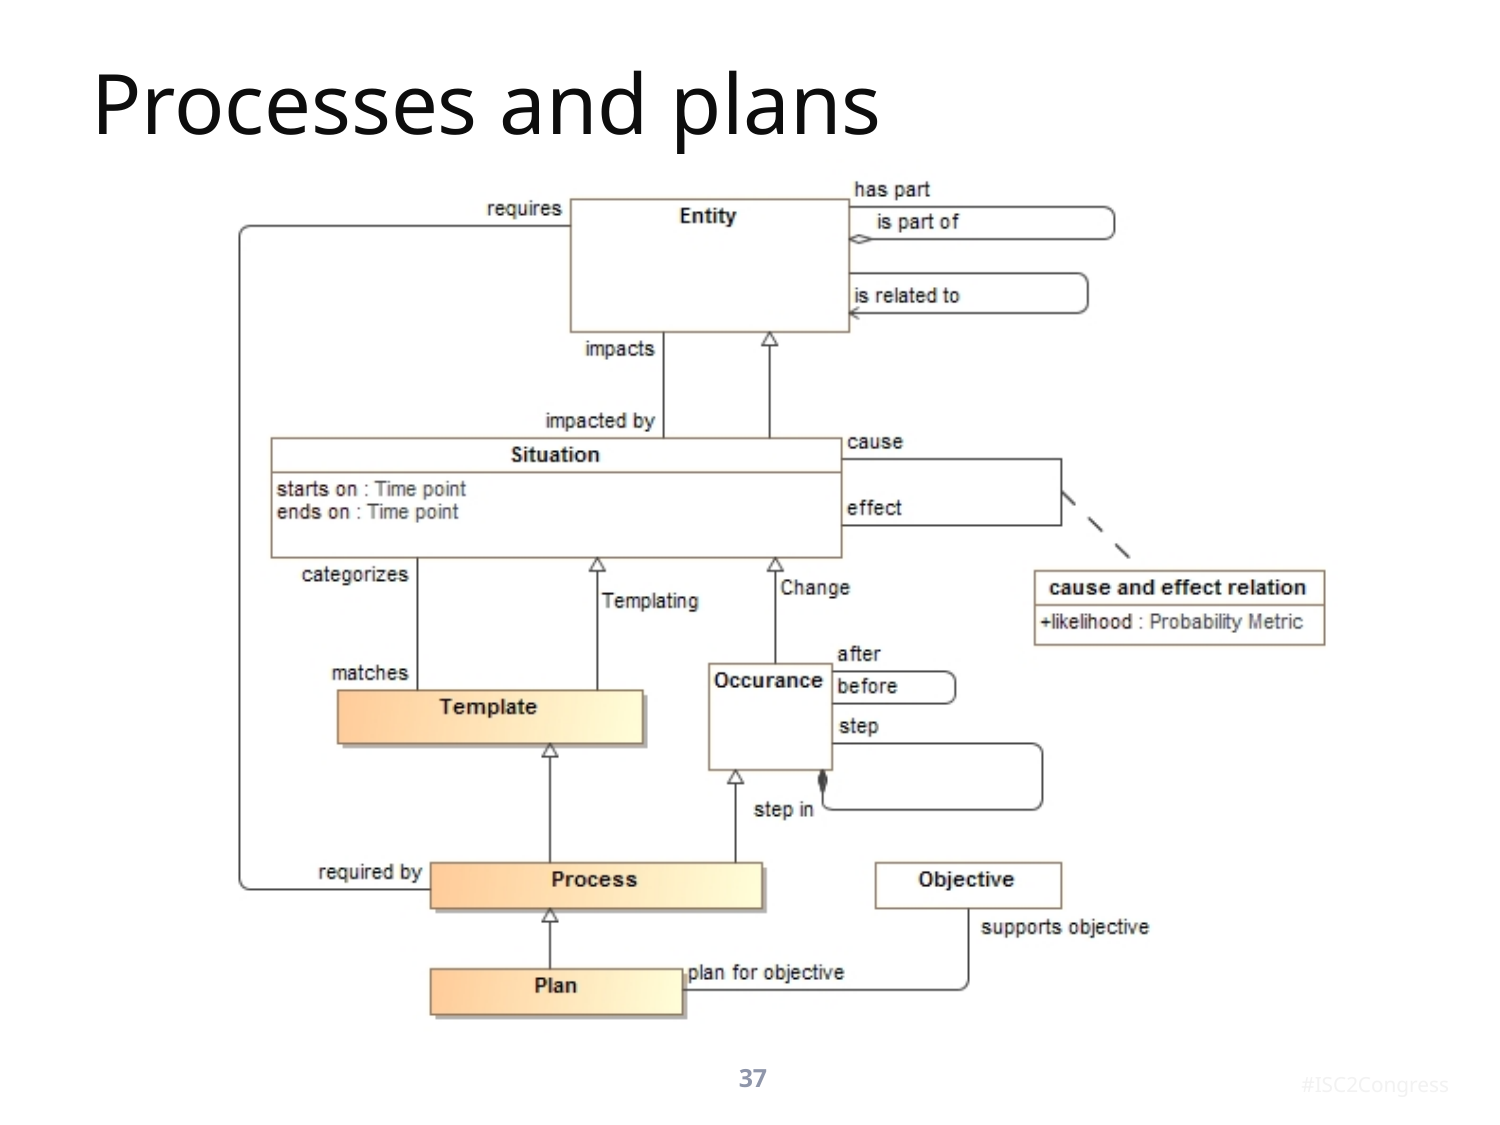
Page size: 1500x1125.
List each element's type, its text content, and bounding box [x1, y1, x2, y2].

title Processes and plans [76, 23, 1392, 180]
picture [220, 159, 1344, 1033]
